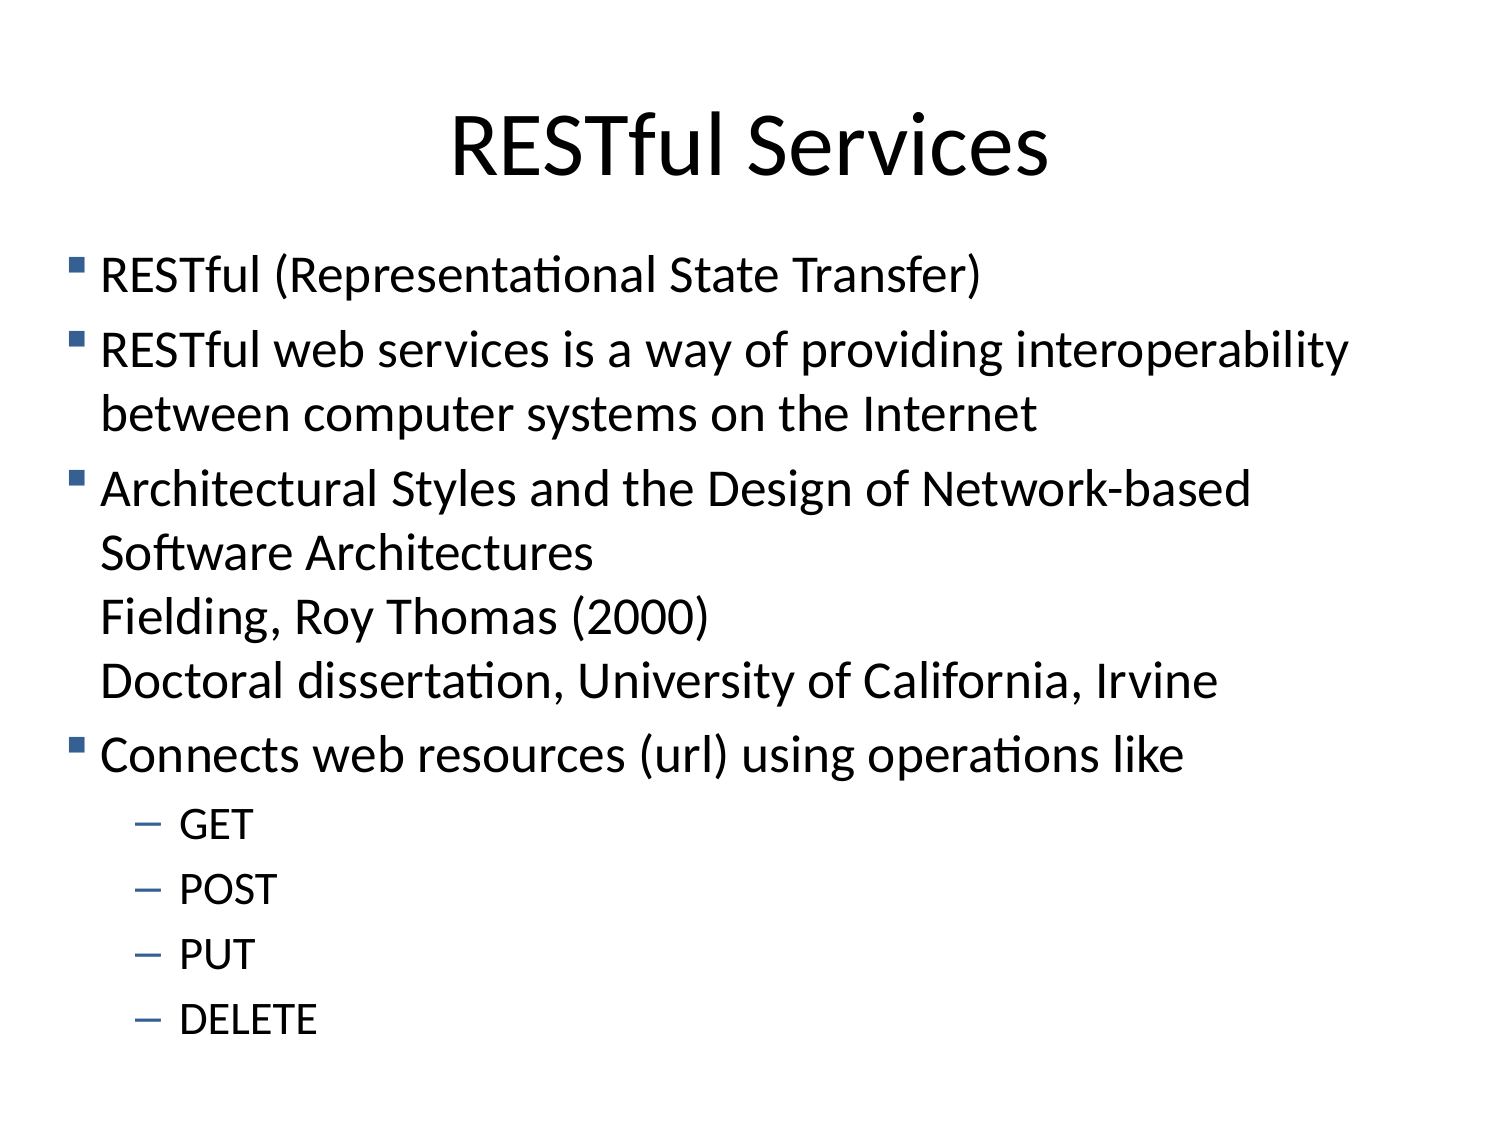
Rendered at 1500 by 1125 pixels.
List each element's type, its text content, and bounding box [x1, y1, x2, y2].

list RESTful (Representational State Transfer) RESTful web services is a way of providing interoperability between computer systems on the Internet Architectural Styles and the Design of Network-based Software Architectures Fielding, Roy Thomas (2000) Doctoral dissertation, University of California, Irvine Connects web resources (url) using operations like GET POST PUT DELETE [49, 231, 1449, 1054]
title RESTful Services [75, 45, 1425, 231]
